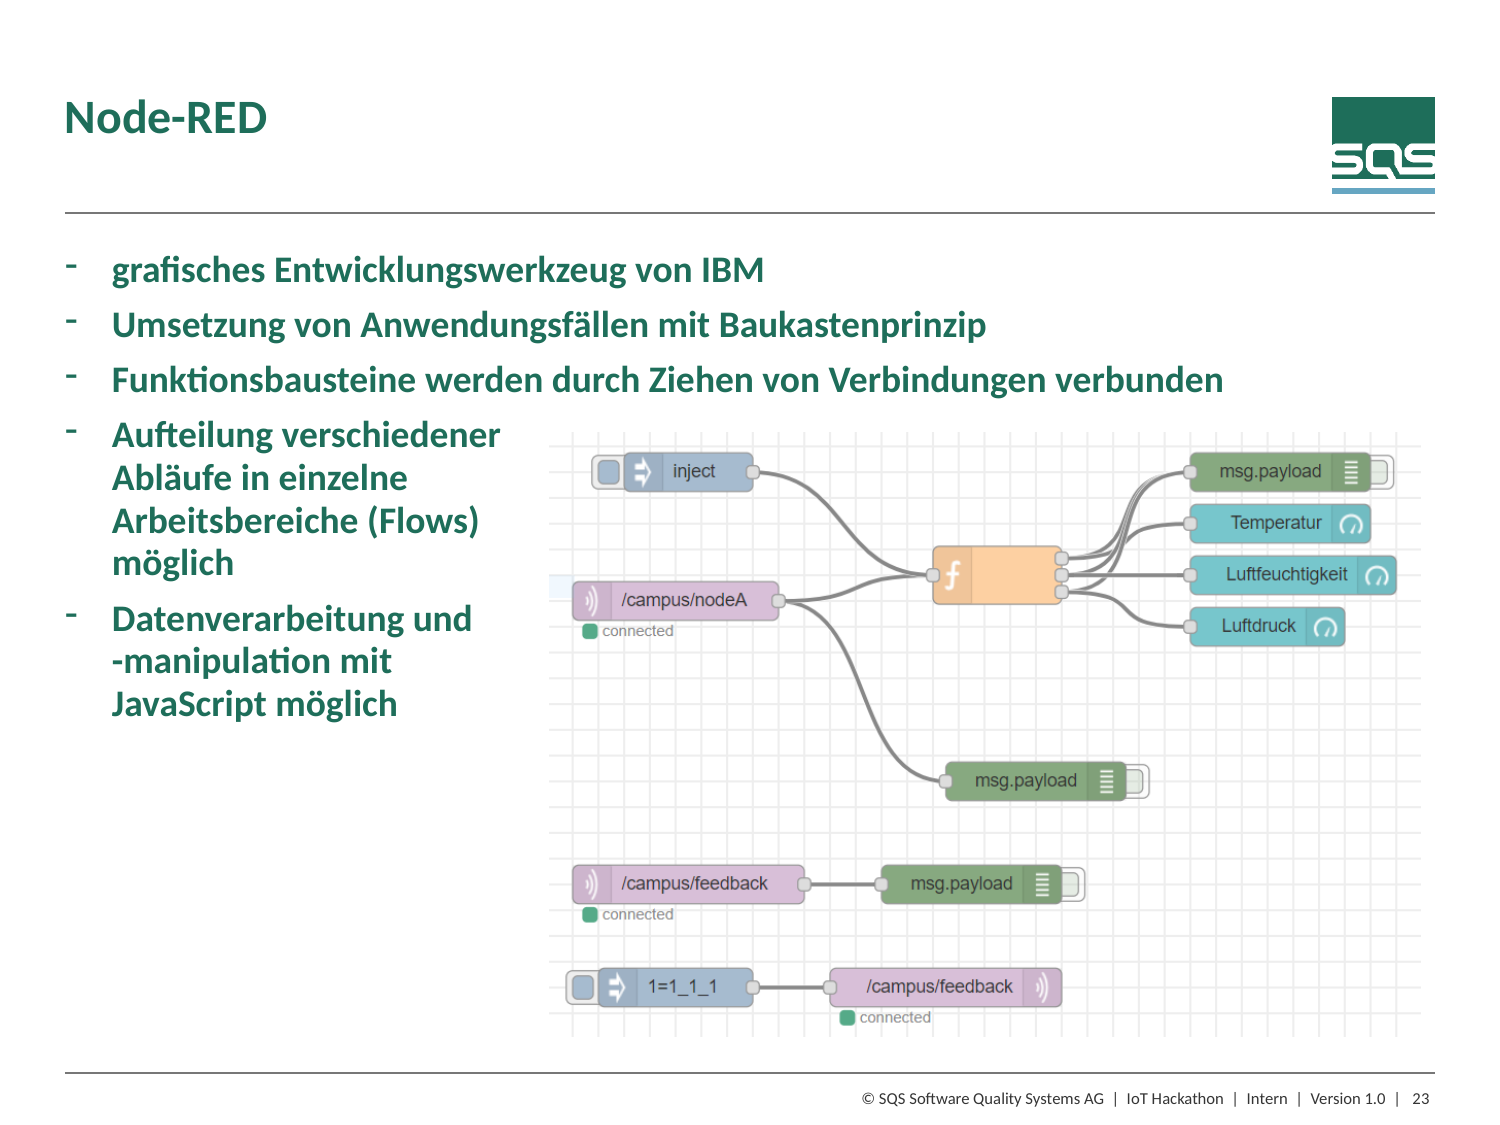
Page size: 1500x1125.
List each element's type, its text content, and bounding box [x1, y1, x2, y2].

list grafisches Entwicklungswerkzeug von IBM Umsetzung von Anwendungsfällen mit Baukastenprinzip Funktionsbausteine werden durch Ziehen von Verbindungen verbunden Aufteilung verschiedener Abläufe in einzelne Arbeitsbereiche (Flows) möglich Datenverarbeitung und -manipulation mit JavaScript möglich [64, 248, 1435, 1060]
slide_number 23 [1406, 1089, 1436, 1111]
footer © SQS Software Quality Systems AG | IoT Hackathon | Intern | Version 1.0 | [64, 1089, 1406, 1112]
picture [549, 432, 1422, 1037]
picture [1332, 97, 1435, 194]
title Node-RED [64, 90, 1317, 209]
